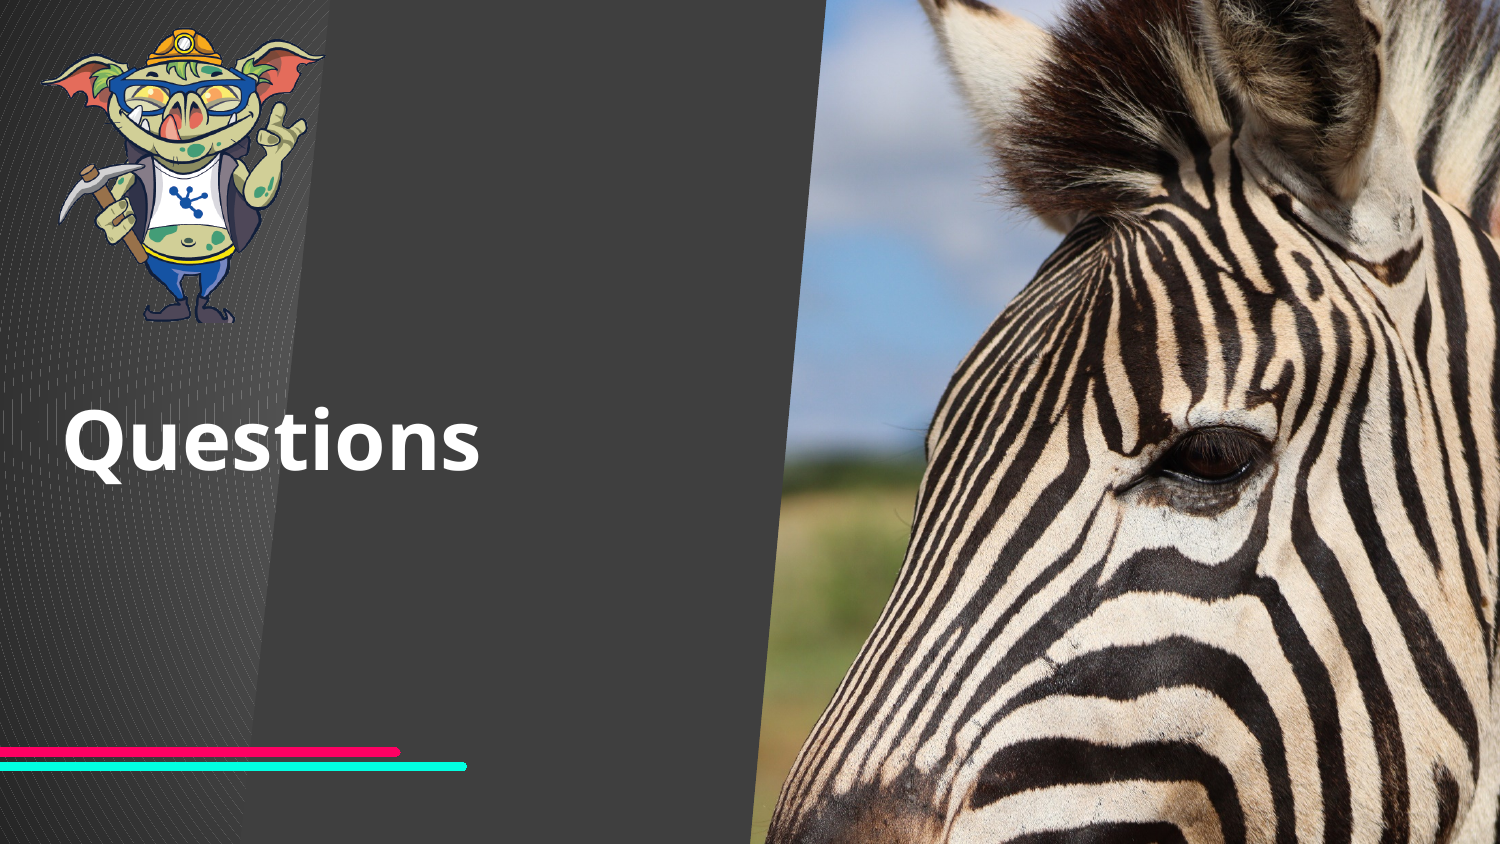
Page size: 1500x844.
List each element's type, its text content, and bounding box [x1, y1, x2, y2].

picture [751, 0, 1500, 844]
picture [0, 0, 367, 323]
list Questions [46, 379, 619, 638]
